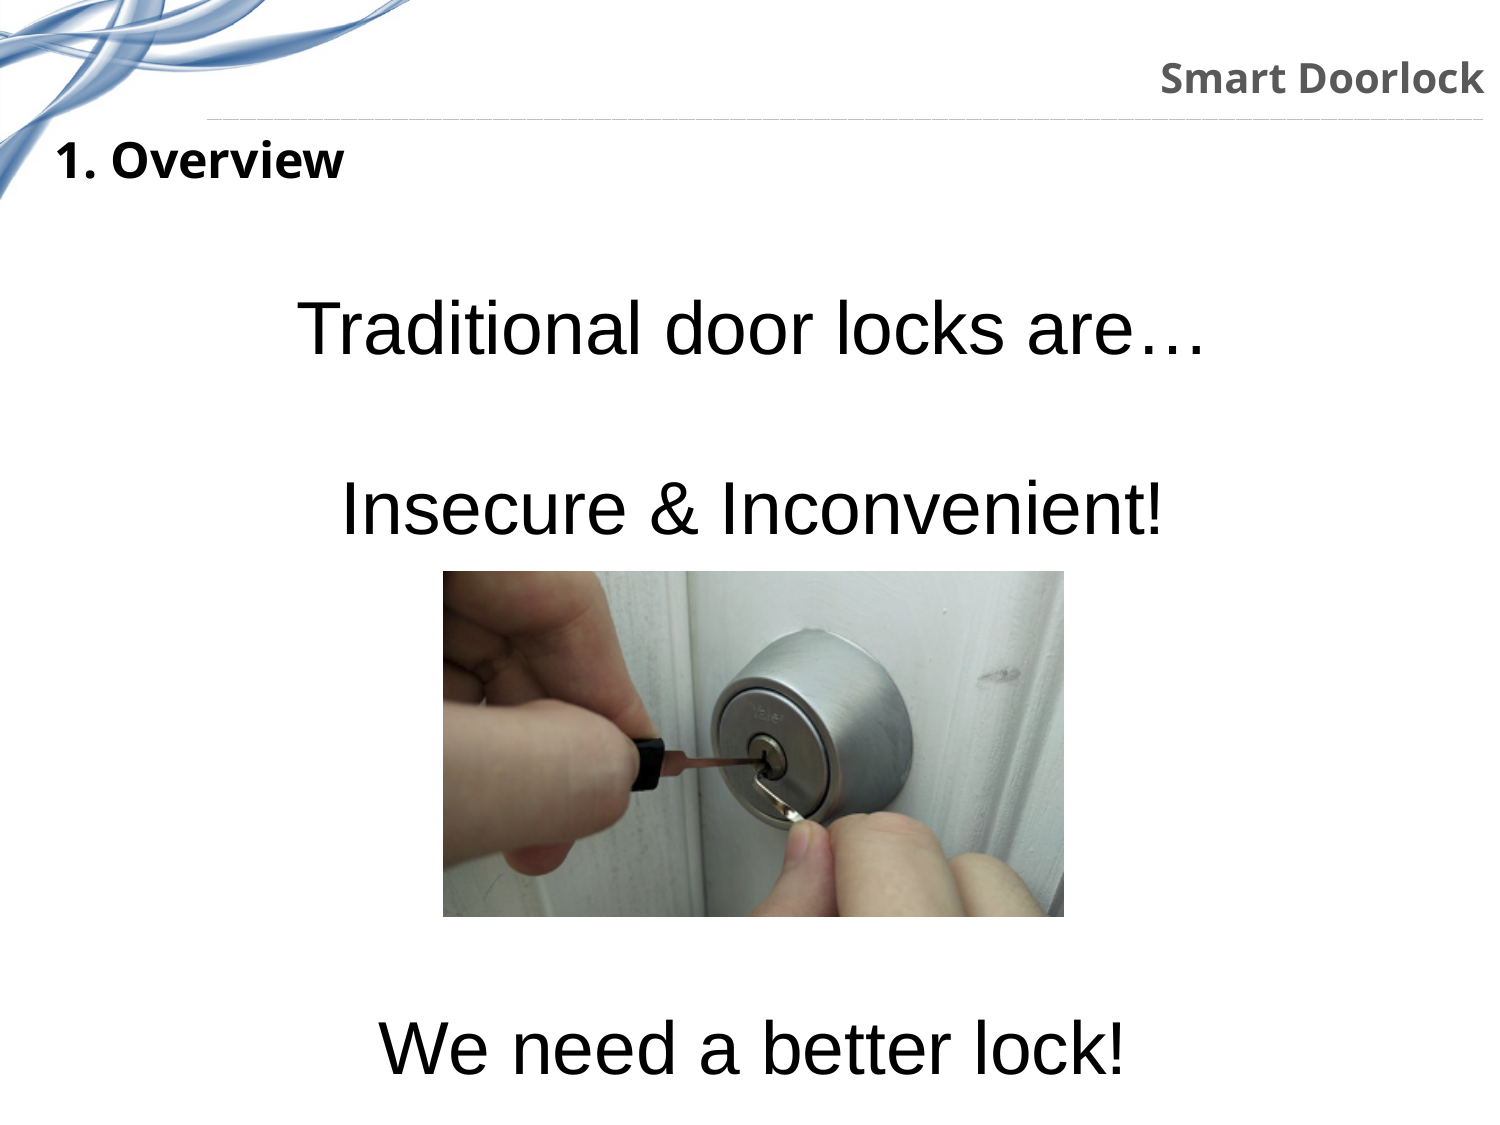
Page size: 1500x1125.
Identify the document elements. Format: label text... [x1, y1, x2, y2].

text_box 1. Overview [39, 121, 361, 197]
text_box Traditional door locks are… Insecure & Inconvenient! We need a better lock! [100, 181, 1407, 1097]
title Smart Doorlock [150, 42, 1500, 111]
picture [442, 571, 1064, 918]
